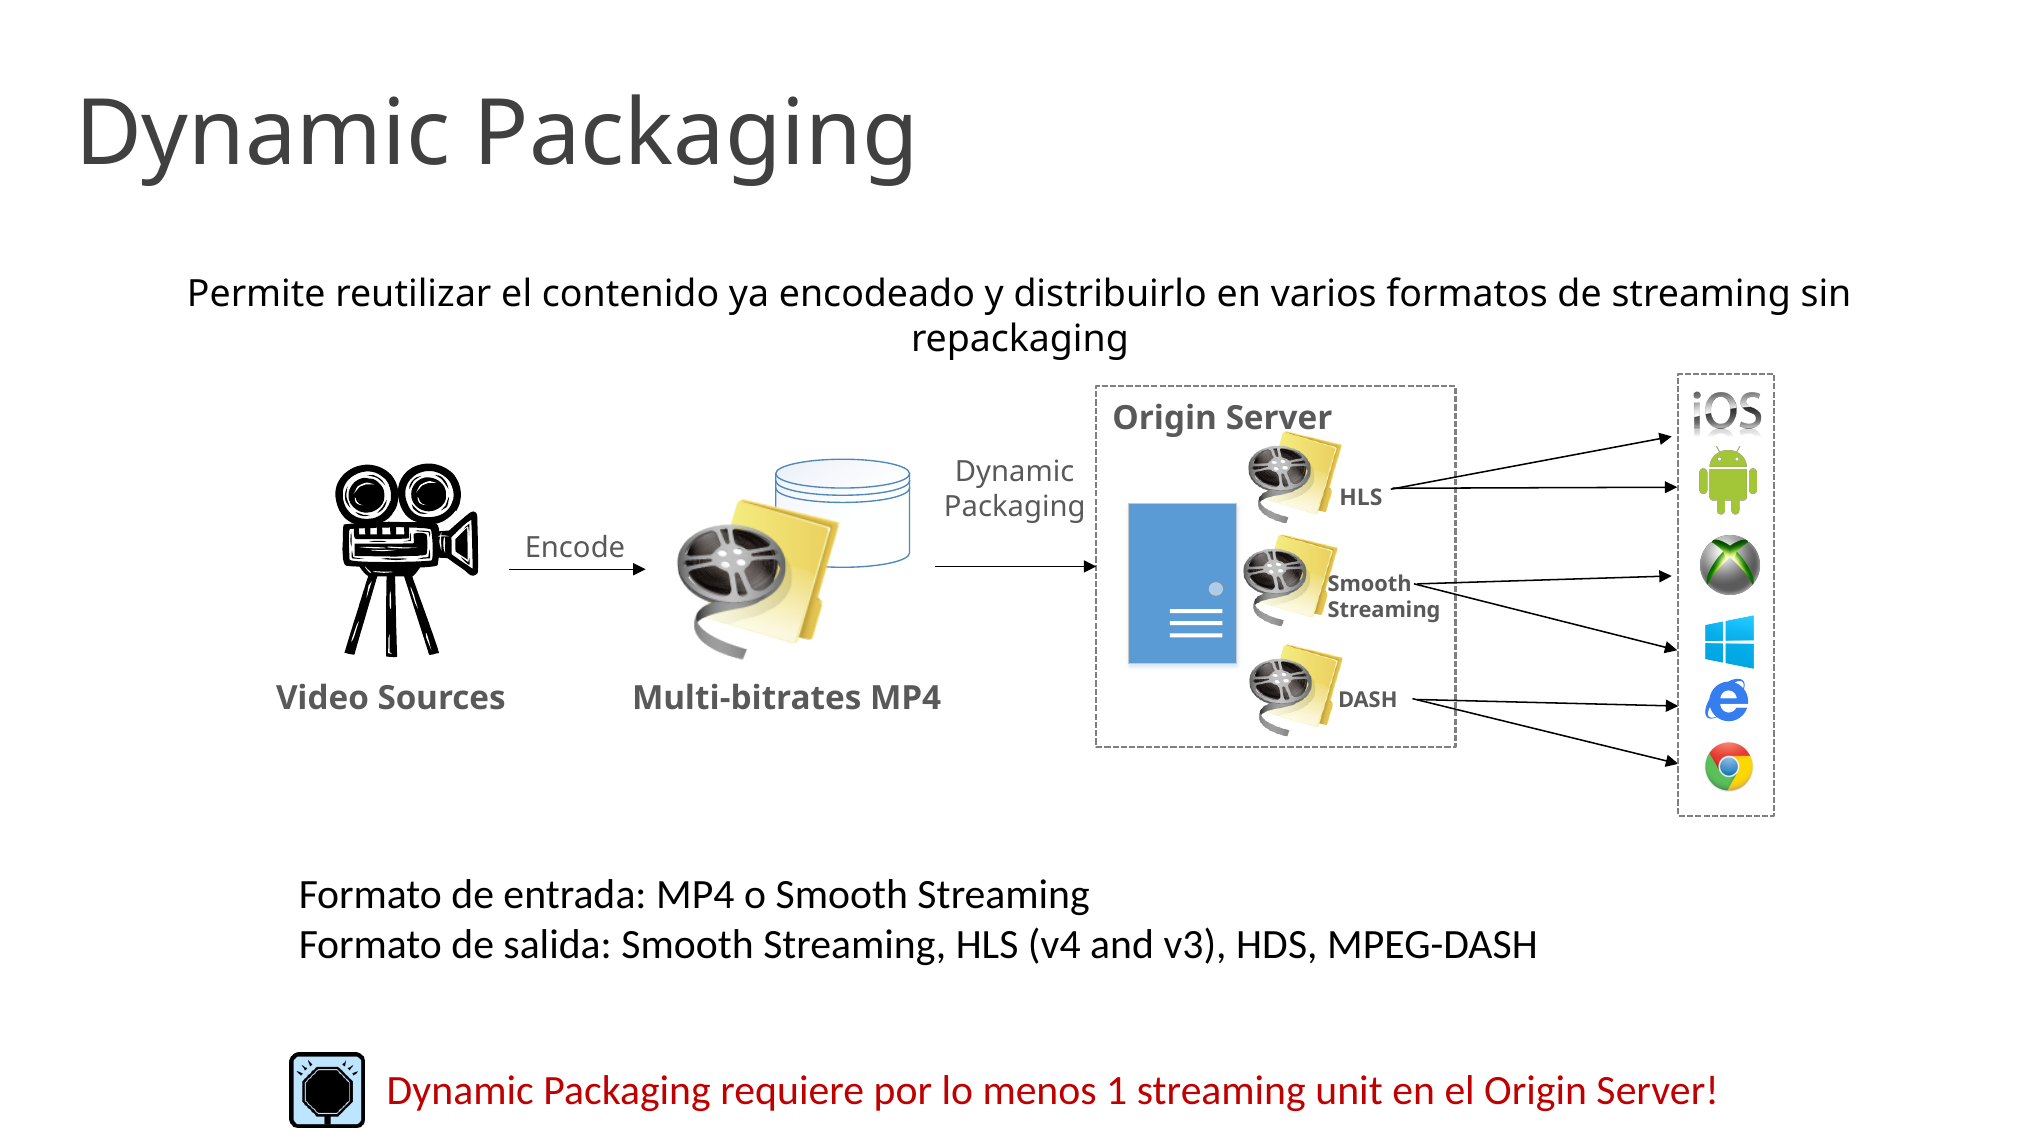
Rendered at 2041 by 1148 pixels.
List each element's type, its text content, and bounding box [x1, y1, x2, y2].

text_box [289, 1051, 1751, 1128]
text_box Formato de entrada: MP4 o Smooth Streaming Formato de salida: Smooth Streaming, HLS (v4 and v3), HDS, MPEG-DASH [283, 859, 1554, 975]
text_box Dynamic Packaging [45, 48, 1995, 199]
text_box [265, 373, 1775, 816]
text_box Permite reutilizar el contenido ya encodeado y distribuirlo en varios formatos de streaming sin repackaging [111, 261, 1929, 366]
